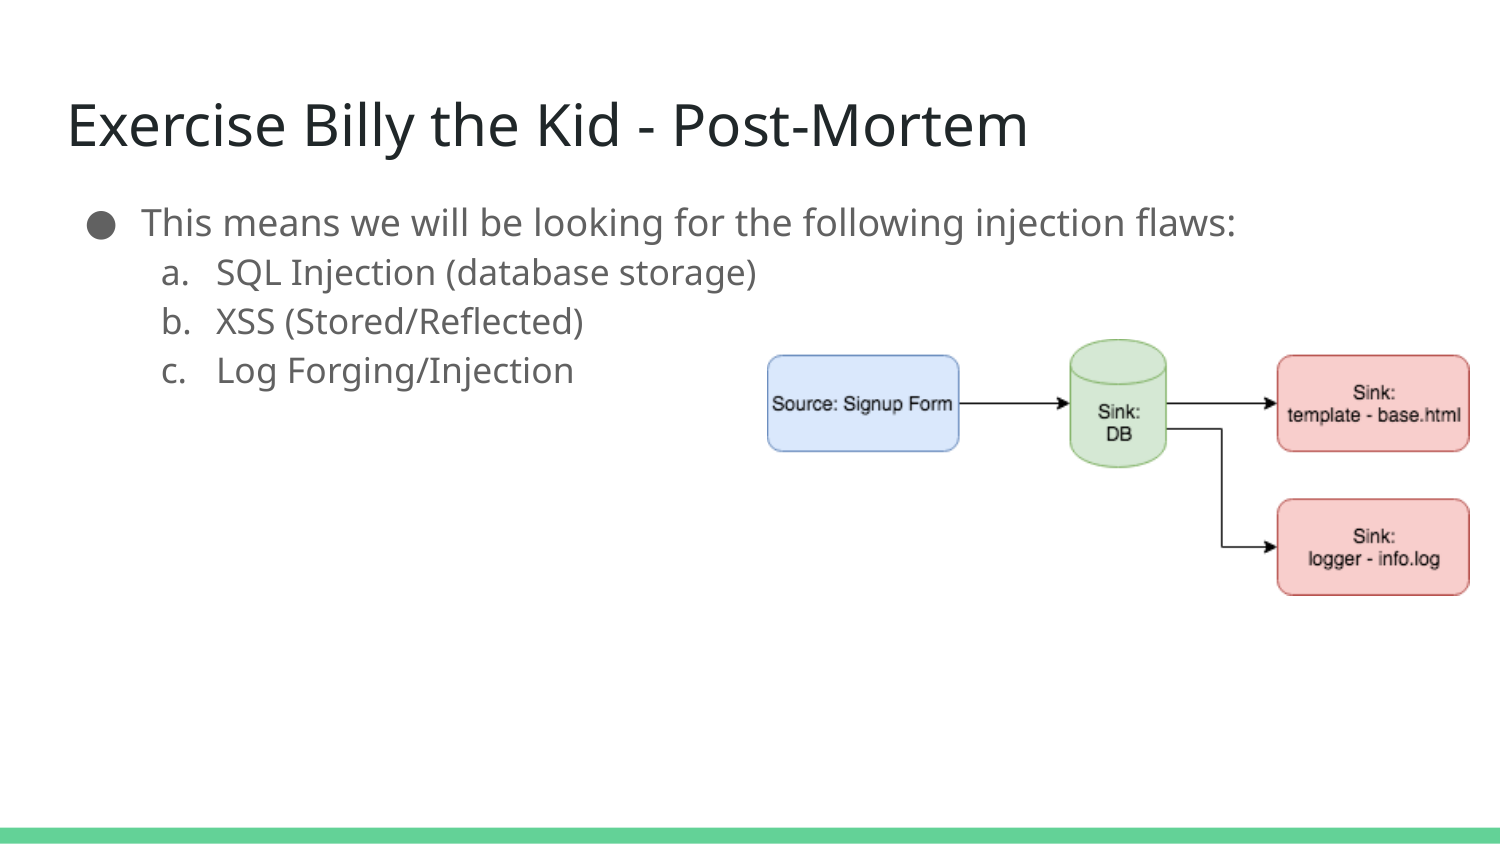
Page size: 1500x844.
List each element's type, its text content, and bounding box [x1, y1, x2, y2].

list This means we will be looking for the following injection flaws: SQL Injection (database storage) XSS (Stored/Reflected) Log Forging/Injection [51, 176, 1449, 738]
picture [767, 339, 1470, 597]
title Exercise Billy the Kid - Post-Mortem [51, 72, 1449, 167]
